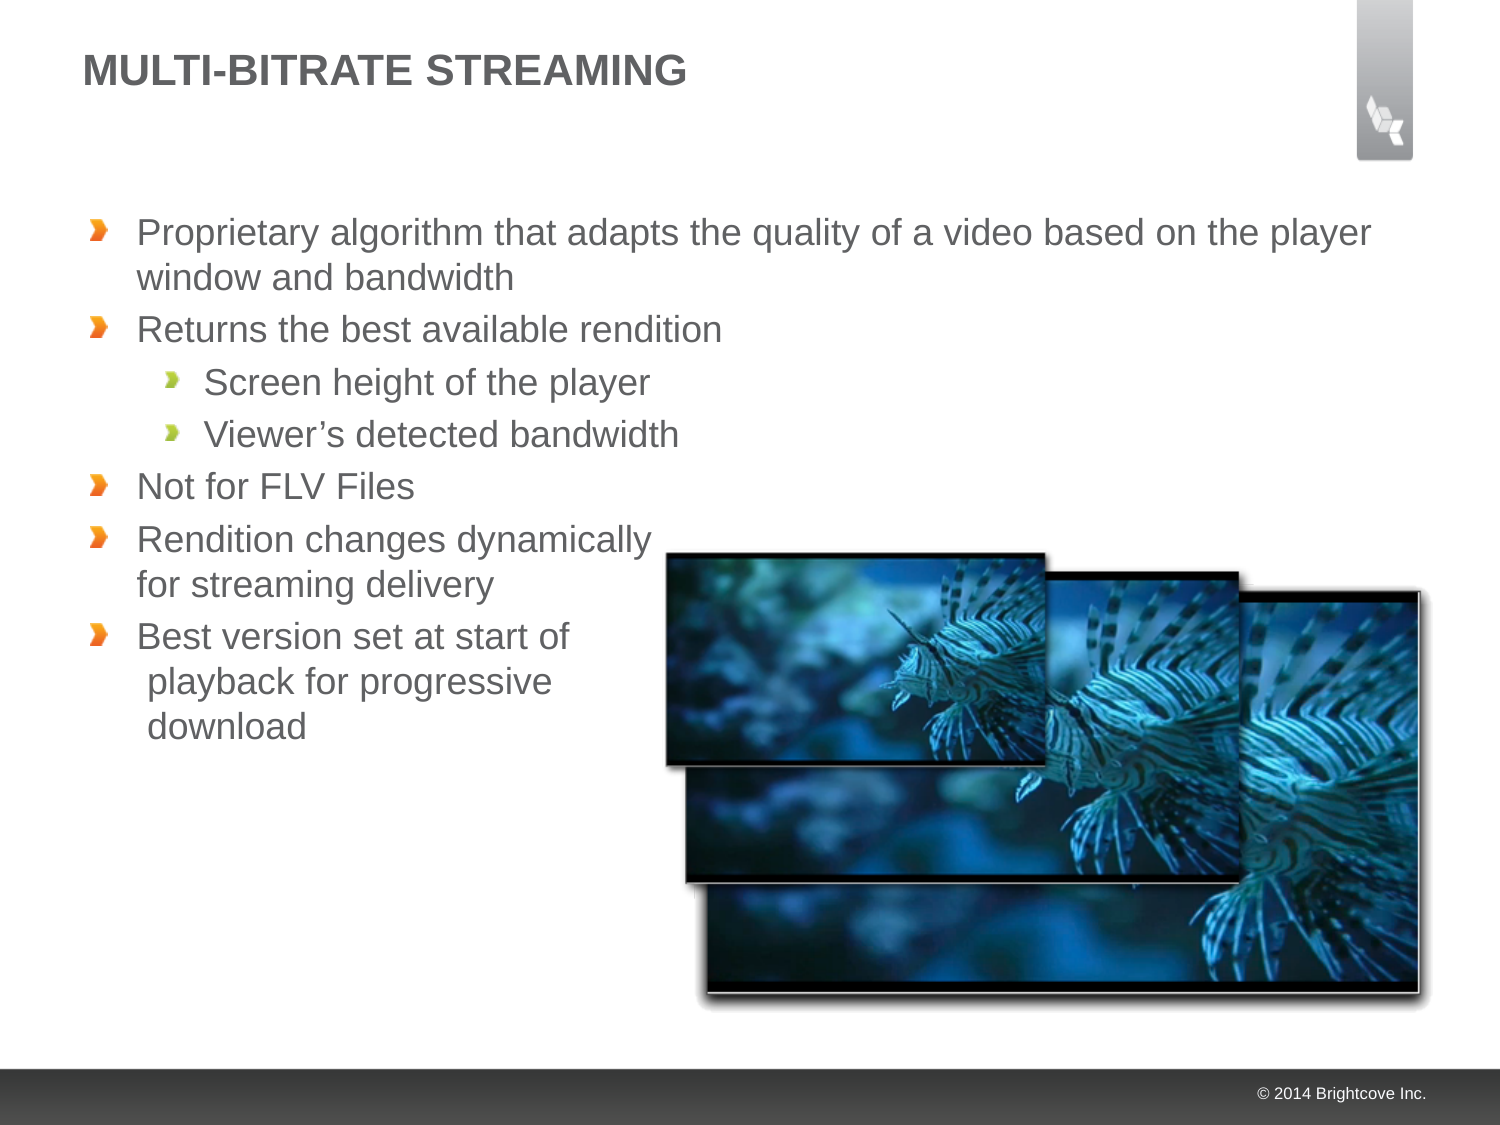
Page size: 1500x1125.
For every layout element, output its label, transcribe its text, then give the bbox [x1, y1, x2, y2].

title Multi-Bitrate Streaming [66, 34, 1322, 203]
list Proprietary algorithm that adapts the quality of a video based on the player window and bandwidth Returns the best available rendition Screen height of the player Viewer’s detected bandwidth Not for FLV Files Rendition changes dynamically for streaming delivery Best version set at start of playback for progressive download [74, 199, 1434, 788]
picture [0, 0, 1500, 1125]
